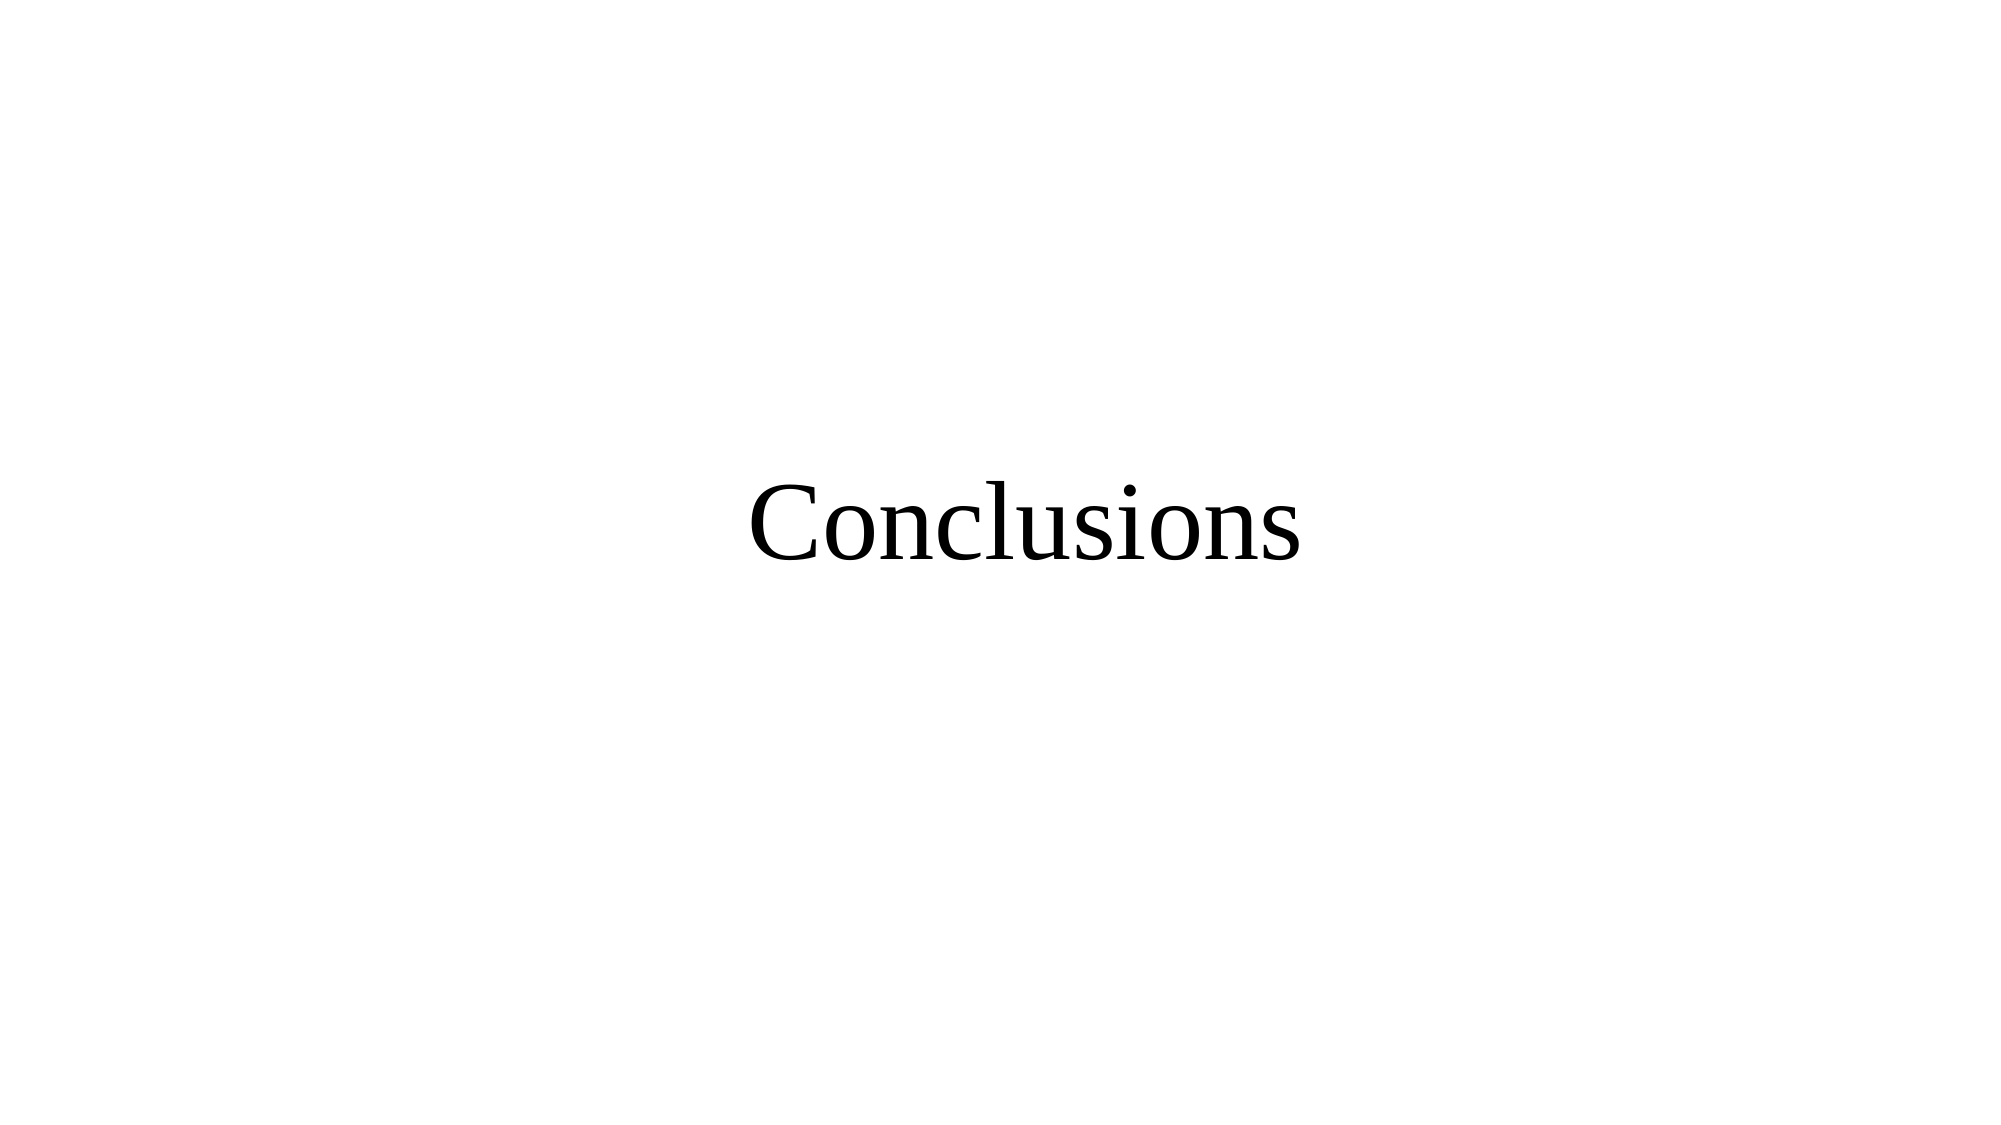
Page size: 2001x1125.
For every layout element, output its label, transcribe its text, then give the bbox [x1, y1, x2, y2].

title Conclusions [532, 414, 1519, 632]
